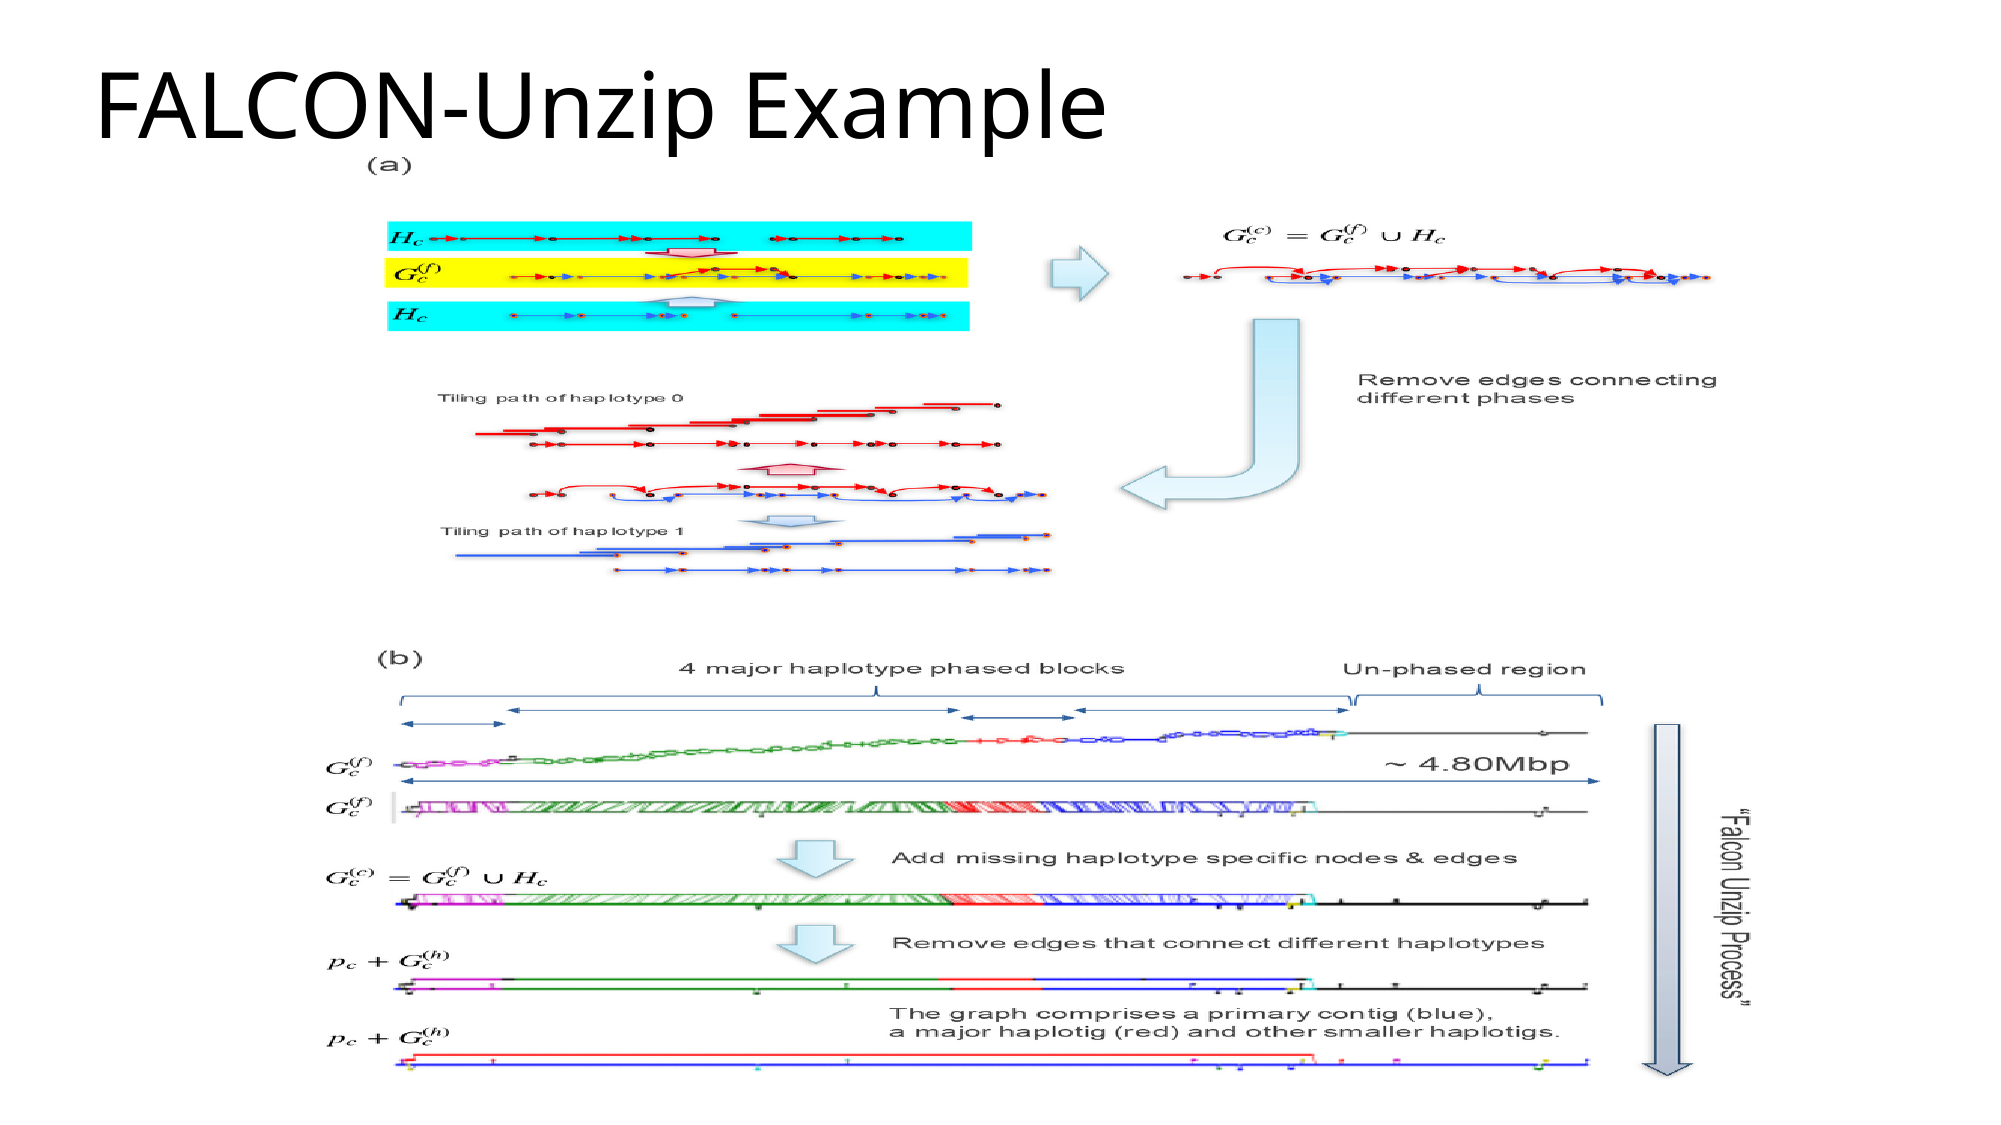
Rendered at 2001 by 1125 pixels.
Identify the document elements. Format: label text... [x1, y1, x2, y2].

picture [326, 157, 1751, 1081]
title FALCON-Unzip Example [78, 32, 1607, 185]
